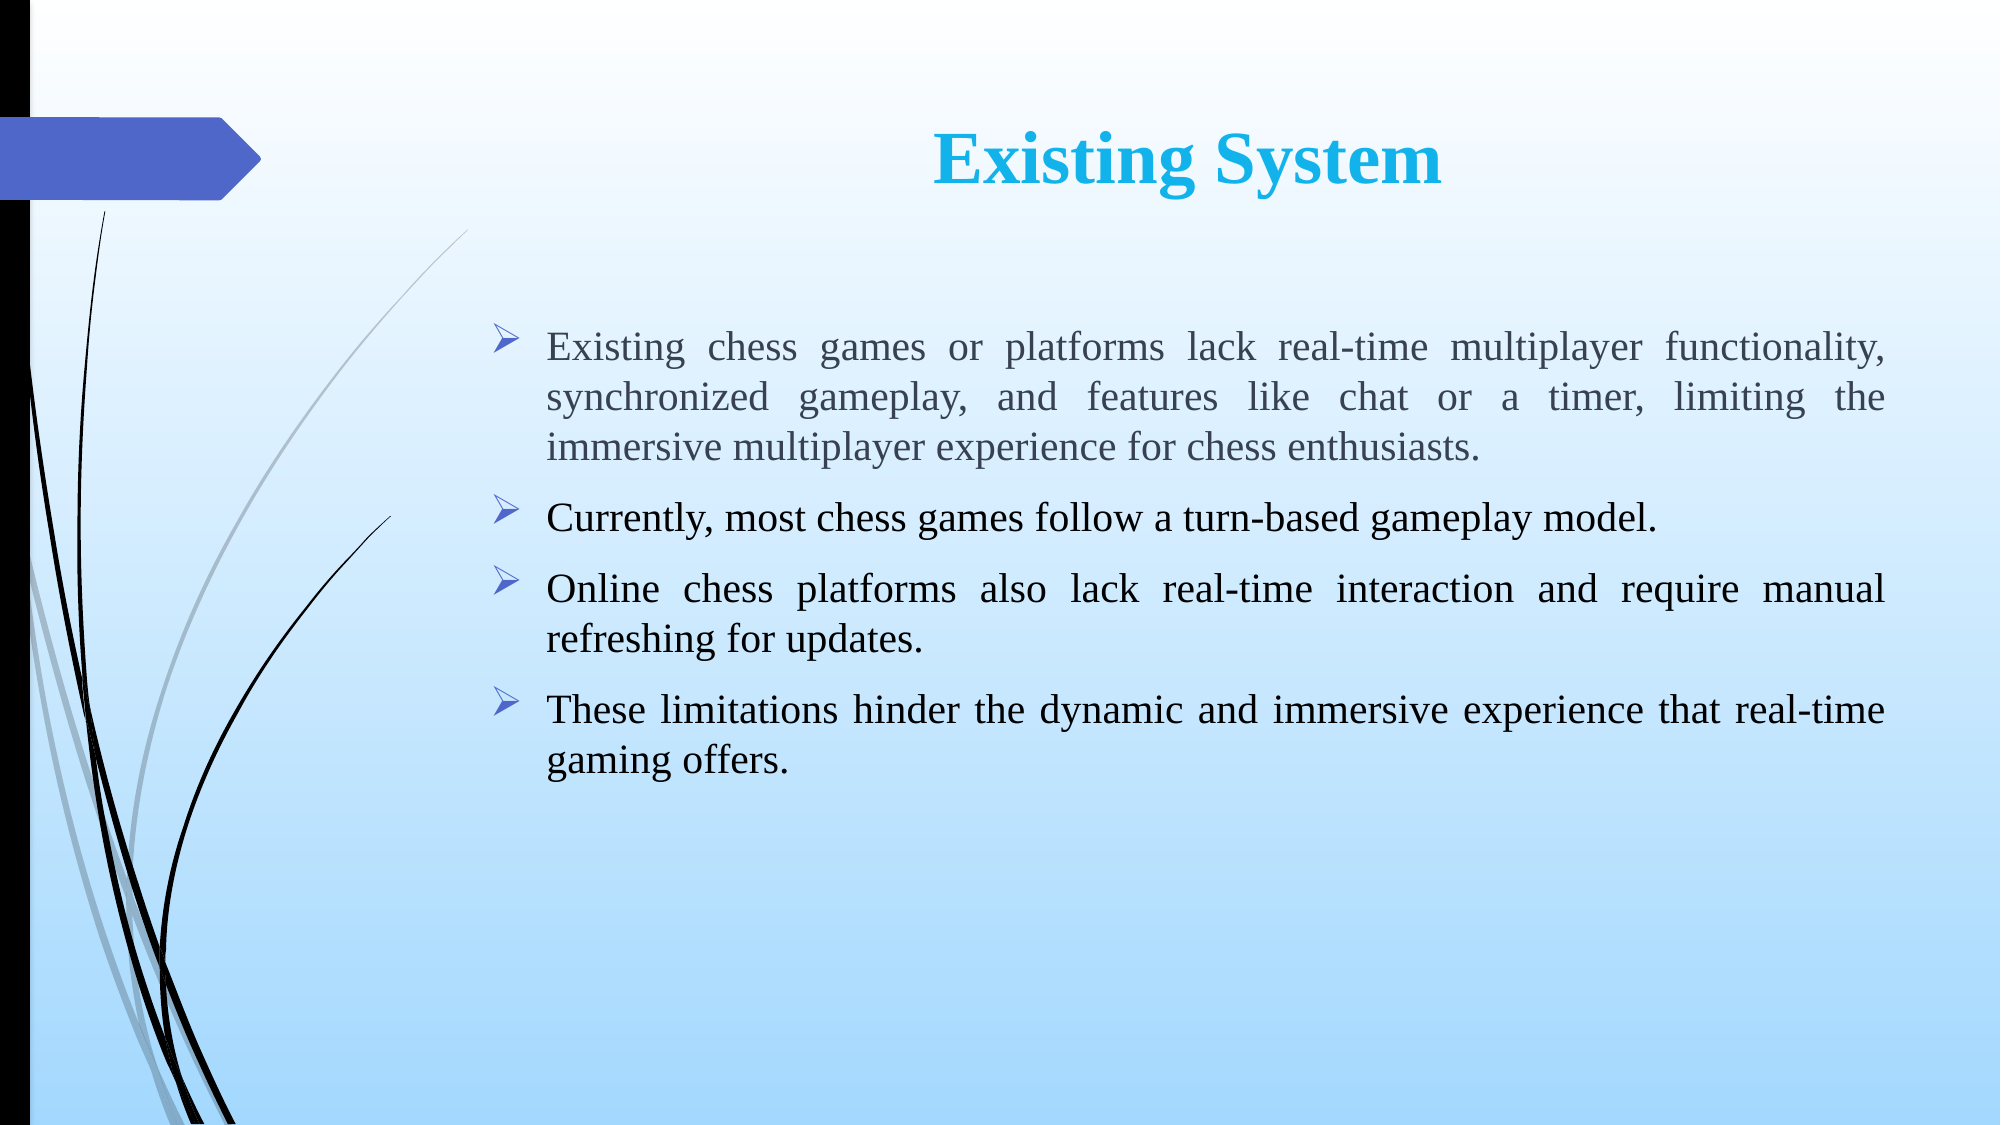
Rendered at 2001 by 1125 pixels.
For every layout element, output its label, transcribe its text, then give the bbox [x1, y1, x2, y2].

list Existing chess games or platforms lack real-time multiplayer functionality, synchronized gameplay, and features like chat or a timer, limiting the immersive multiplayer experience for chess enthusiasts. Currently, most chess games follow a turn-based gameplay model. Online chess platforms also lack real-time interaction and require manual refreshing for updates. These limitations hinder the dynamic and immersive experience that real-time gaming offers. [475, 311, 1902, 931]
title Existing System [457, 100, 1920, 311]
